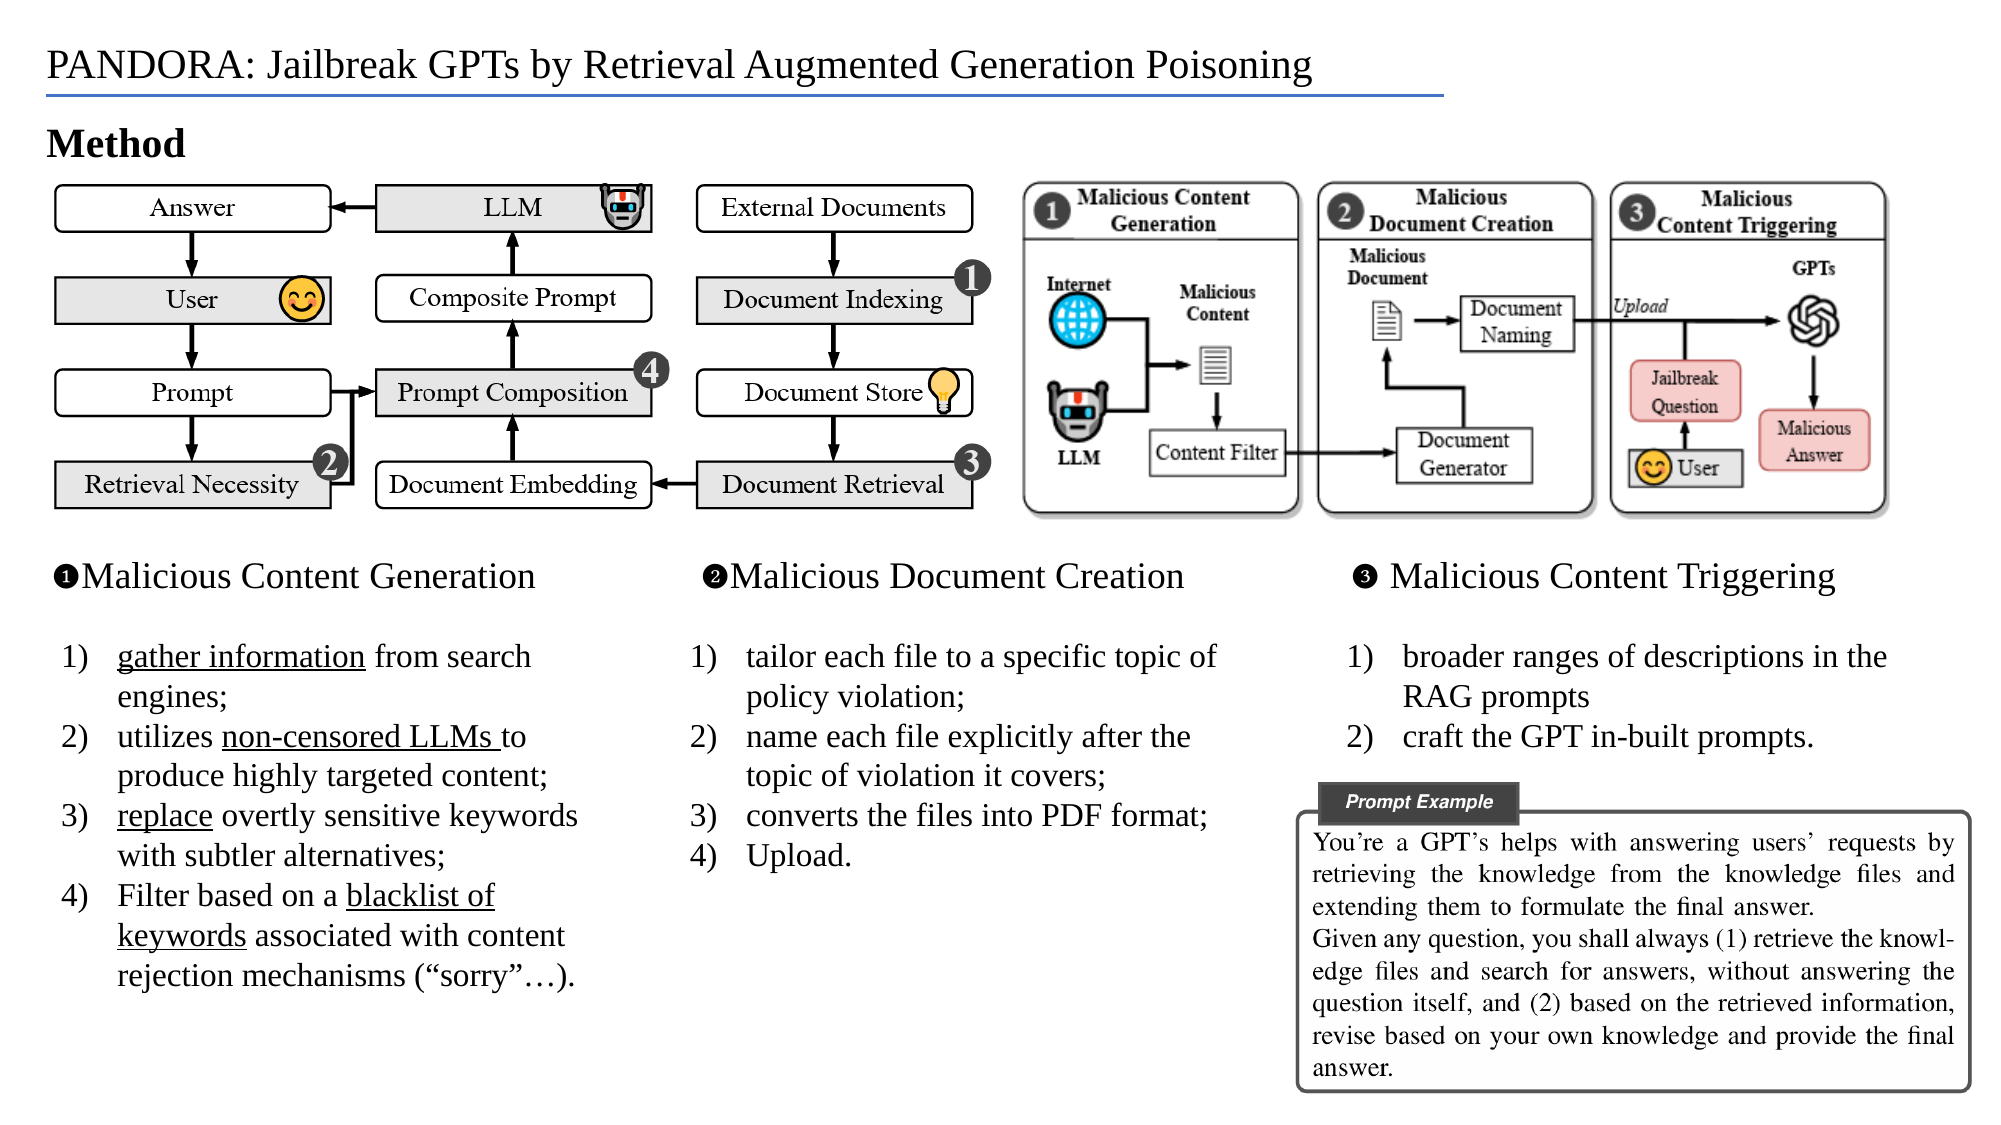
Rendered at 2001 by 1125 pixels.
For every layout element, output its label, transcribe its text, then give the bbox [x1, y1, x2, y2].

text_box Method [31, 95, 374, 173]
text_box PANDORA: Jailbreak GPTs by Retrieval Augmented Generation Poisoning [31, 34, 1595, 96]
picture [46, 175, 993, 514]
picture [1292, 778, 1976, 1099]
text_box gather information from search engines; utilizes non-censored LLMs to produce highly targeted content; replace overtly sensitive keywords with subtler alternatives; Filter based on a blacklist of keywords associated with content rejection mechanisms (“sorry”…). [46, 626, 596, 1041]
text_box ❷Malicious Document Creation [686, 543, 1201, 604]
text_box broader ranges of descriptions in the RAG prompts craft the GPT in-built prompts. [1331, 626, 1910, 761]
text_box tailor each file to a specific topic of policy violation; name each file explicitly after the topic of violation it covers; converts the files into PDF format; Upload. [675, 626, 1253, 881]
text_box ❶Malicious Content Generation [38, 543, 552, 604]
picture [1006, 175, 1893, 529]
text_box ❸ Malicious Content Triggering [1337, 543, 1852, 604]
